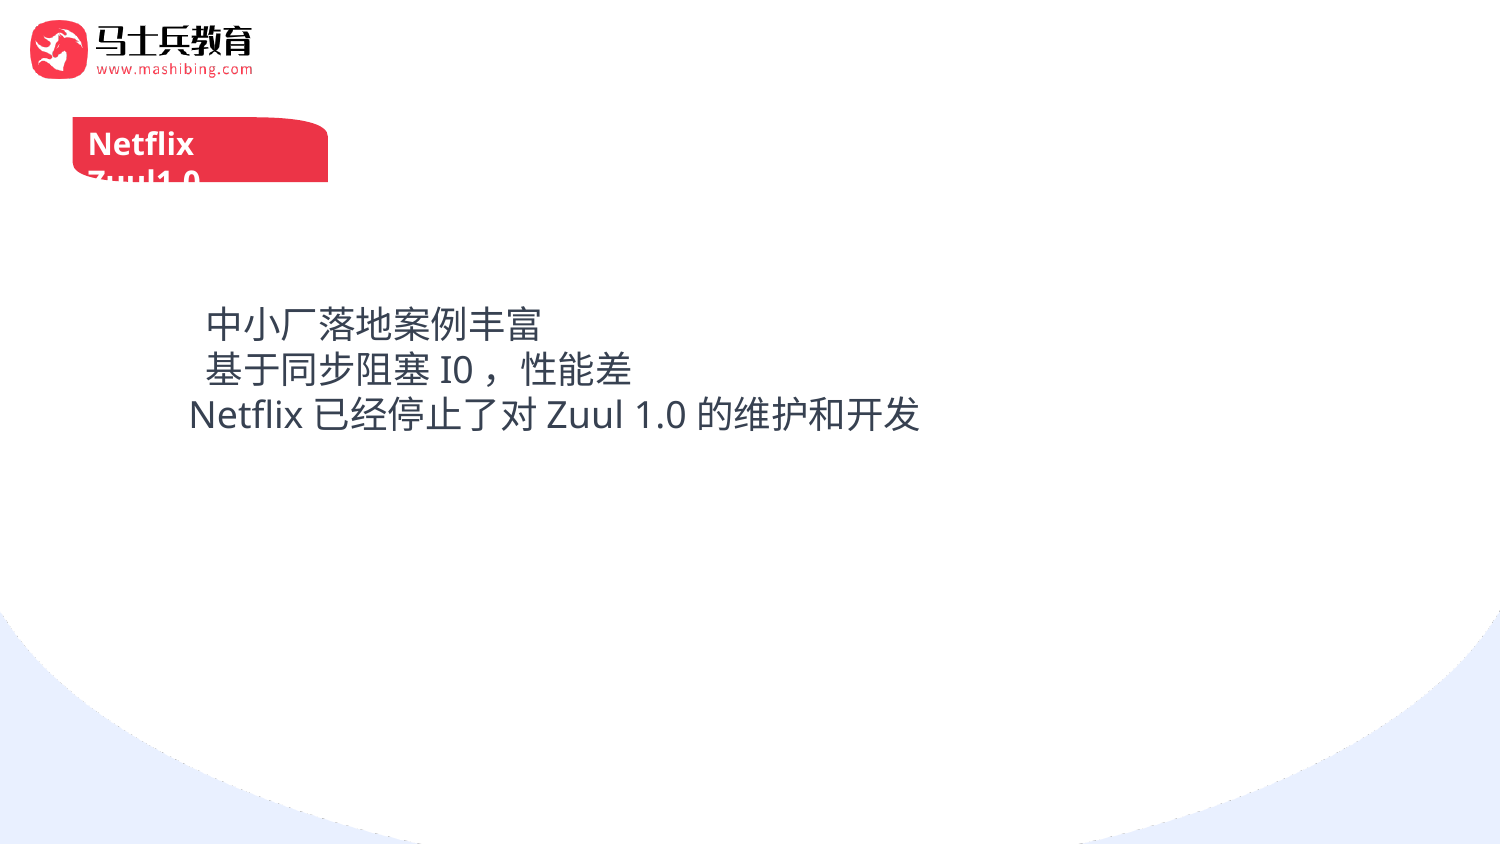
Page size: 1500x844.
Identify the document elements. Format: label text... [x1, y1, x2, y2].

picture [0, 610, 1500, 844]
picture [30, 20, 252, 79]
text_box Netflix Zuul1.0 [72, 117, 328, 183]
text_box 中小厂落地案例丰富 基于同步阻塞I0，性能差 Netflix已经停止了对Zuul 1.0的维护和开发 [173, 216, 1225, 559]
